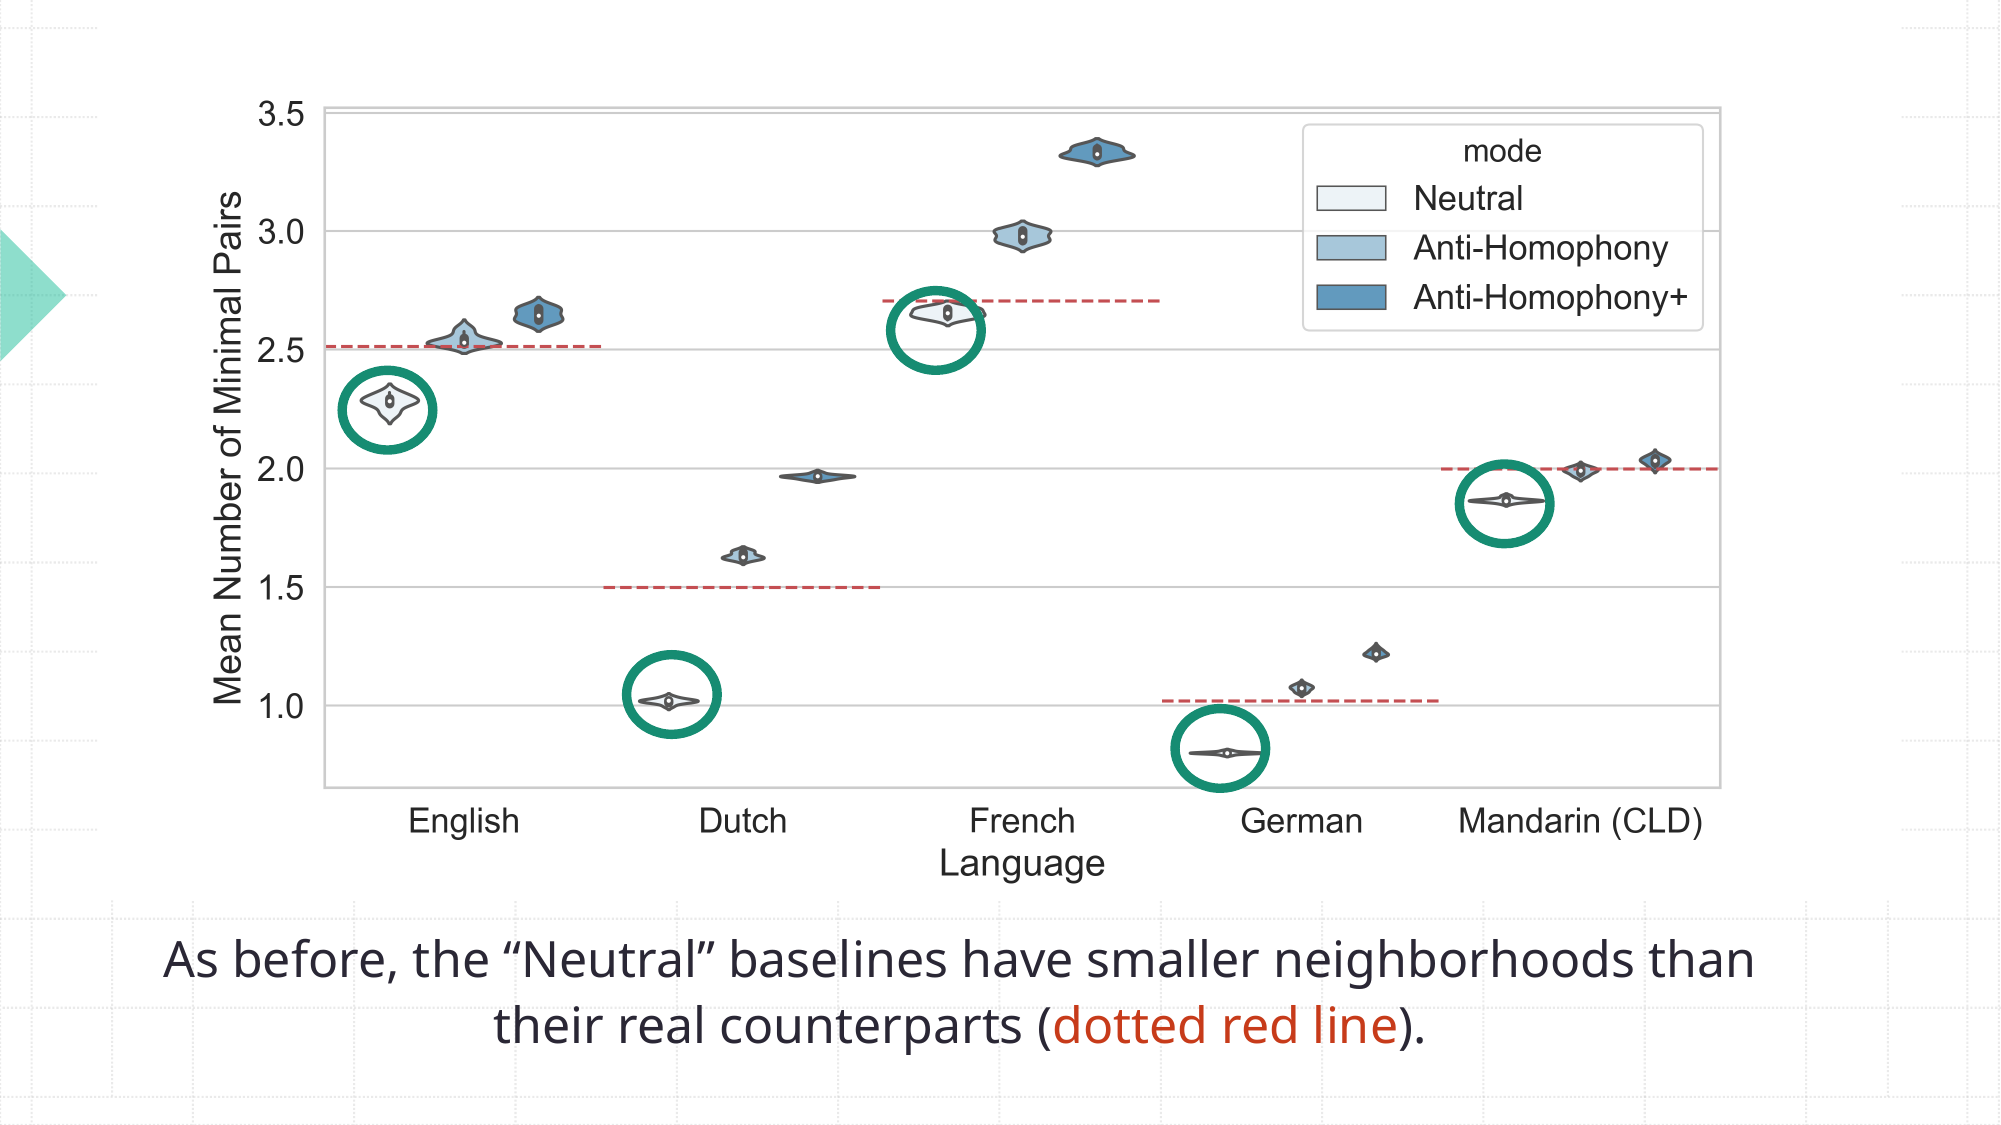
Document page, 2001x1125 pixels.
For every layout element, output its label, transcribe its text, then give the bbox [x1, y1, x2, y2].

picture [99, 0, 1900, 900]
text_box As before, the “Neutral” baselines have smaller neighborhoods than their real counterparts (dotted red line). [113, 913, 1808, 1089]
